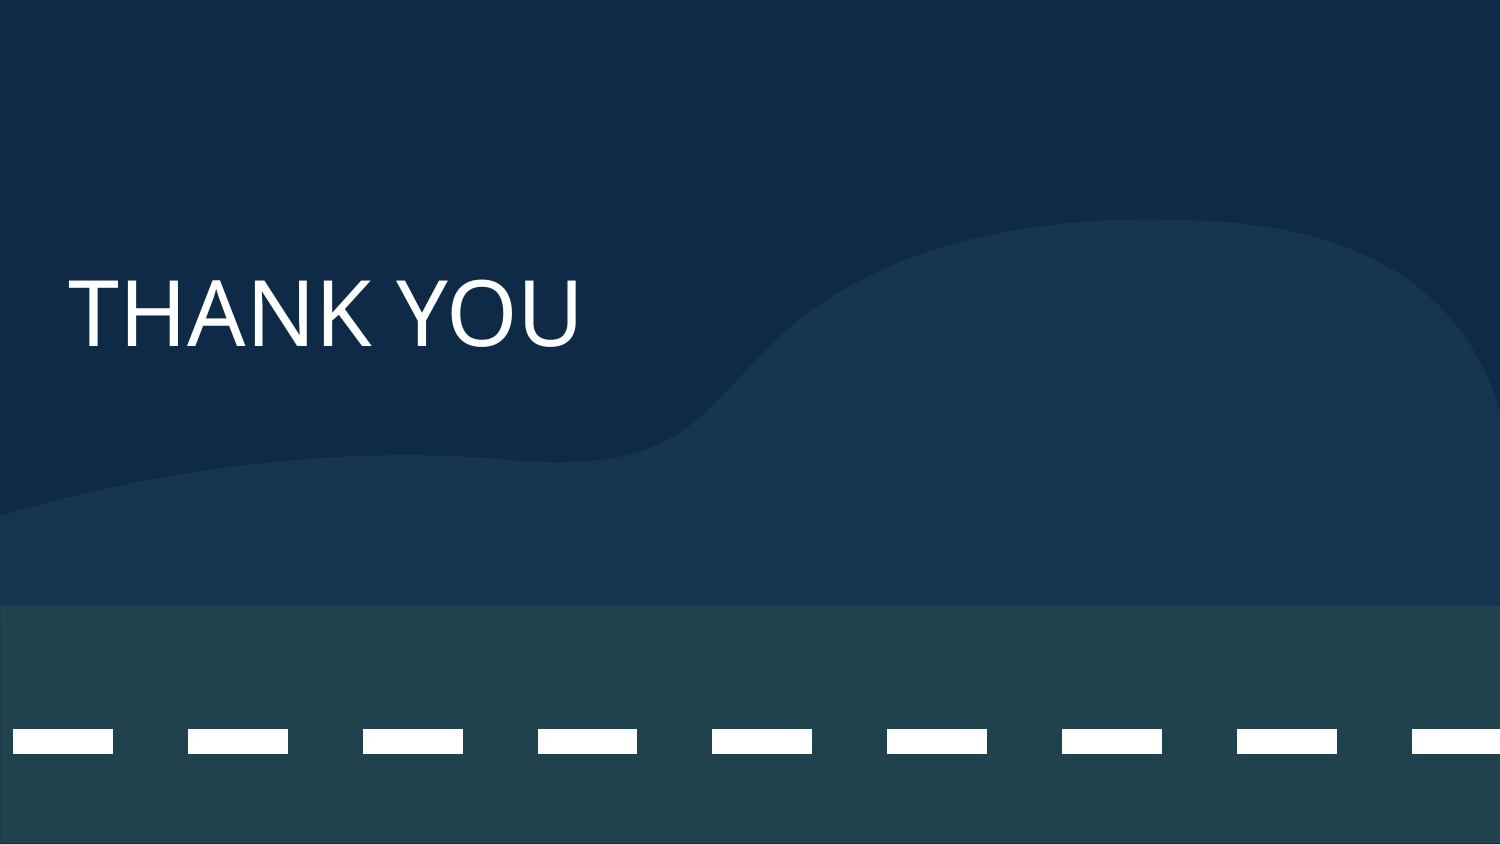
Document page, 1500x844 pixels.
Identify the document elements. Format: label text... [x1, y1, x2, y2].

title THANK YOU [53, 262, 1320, 357]
